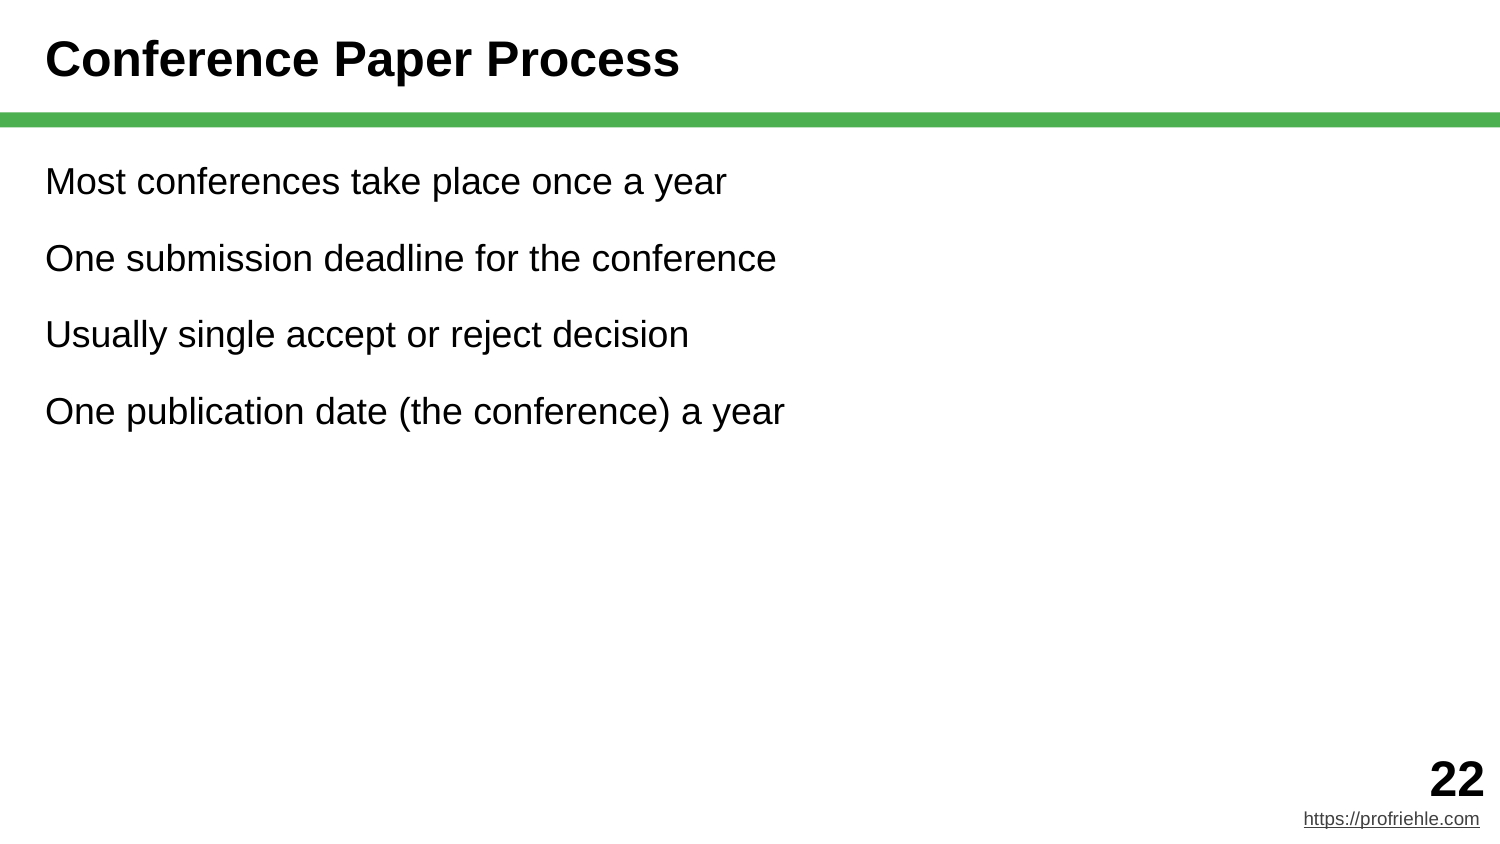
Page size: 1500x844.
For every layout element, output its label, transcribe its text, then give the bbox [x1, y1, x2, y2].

slide_number ‹#› https://profriehle.com [1200, 724, 1500, 844]
list Most conferences take place once a year One submission deadline for the conference Usually single accept or reject decision One publication date (the conference) a year [45, 150, 1455, 825]
title Conference Paper Process [0, 0, 1500, 113]
